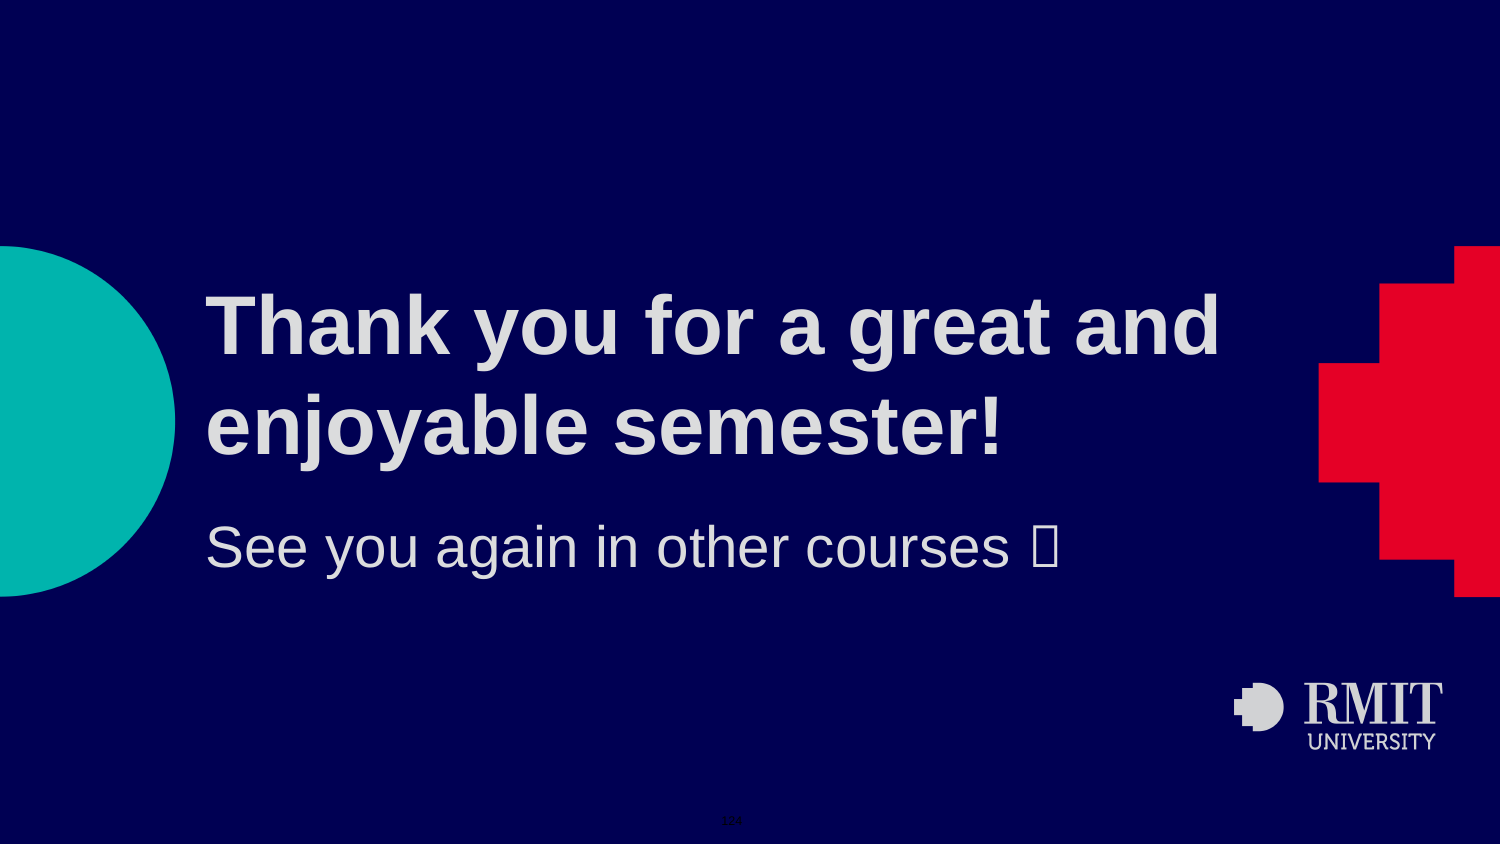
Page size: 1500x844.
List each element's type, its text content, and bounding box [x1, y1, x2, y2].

subtitle See you again in other courses  [190, 478, 1297, 610]
picture [0, 0, 1500, 844]
title Thank you for a great and enjoyable semester! [190, 245, 1297, 478]
